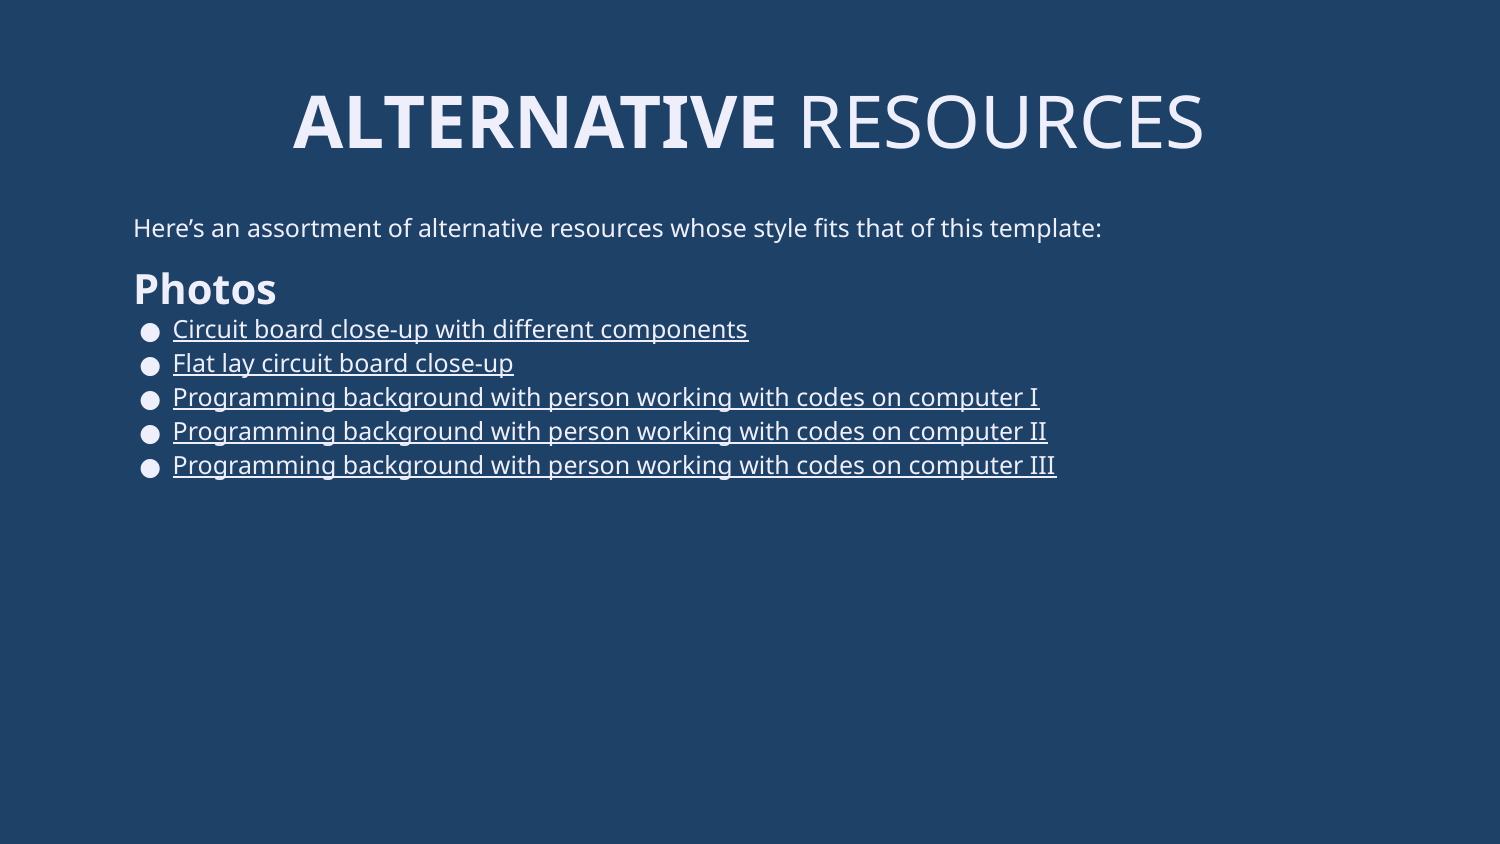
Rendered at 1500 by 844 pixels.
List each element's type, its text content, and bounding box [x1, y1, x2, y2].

list Here’s an assortment of alternative resources whose style fits that of this template: Photos Circuit board close-up with different components Flat lay circuit board close-up Programming background with person working with codes on computer I Programming background with person working with codes on computer II Programming background with person working with codes on computer III [118, 197, 1382, 756]
title ALTERNATIVE RESOURCES [118, 60, 1382, 155]
